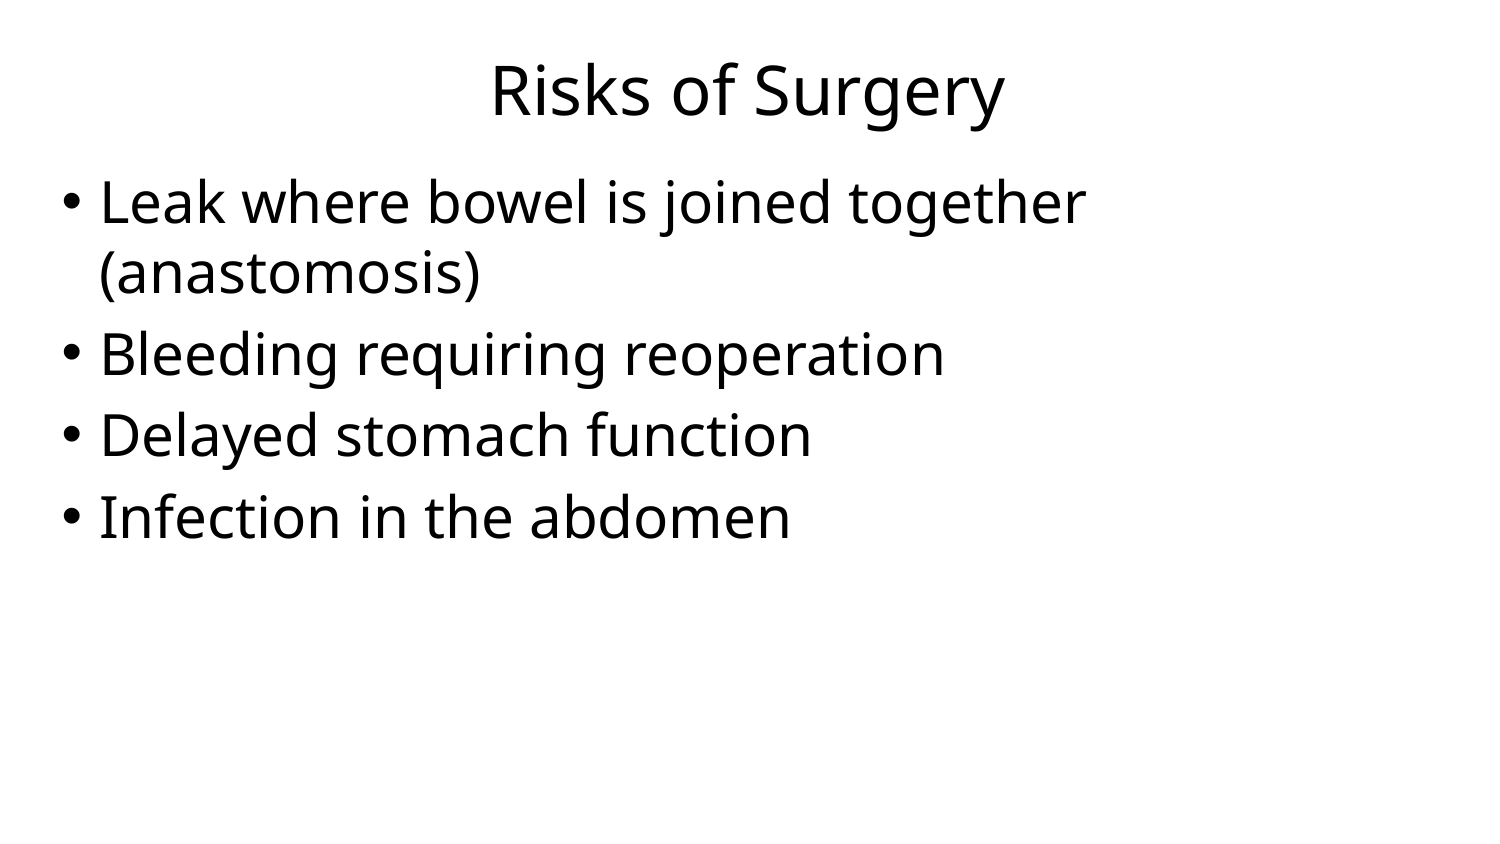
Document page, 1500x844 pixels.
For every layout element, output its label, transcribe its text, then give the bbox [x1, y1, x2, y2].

list Leak where bowel is joined together (anastomosis) Bleeding requiring reoperation Delayed stomach function Infection in the abdomen [46, 157, 1450, 810]
title Risks of Surgery [46, 33, 1450, 143]
